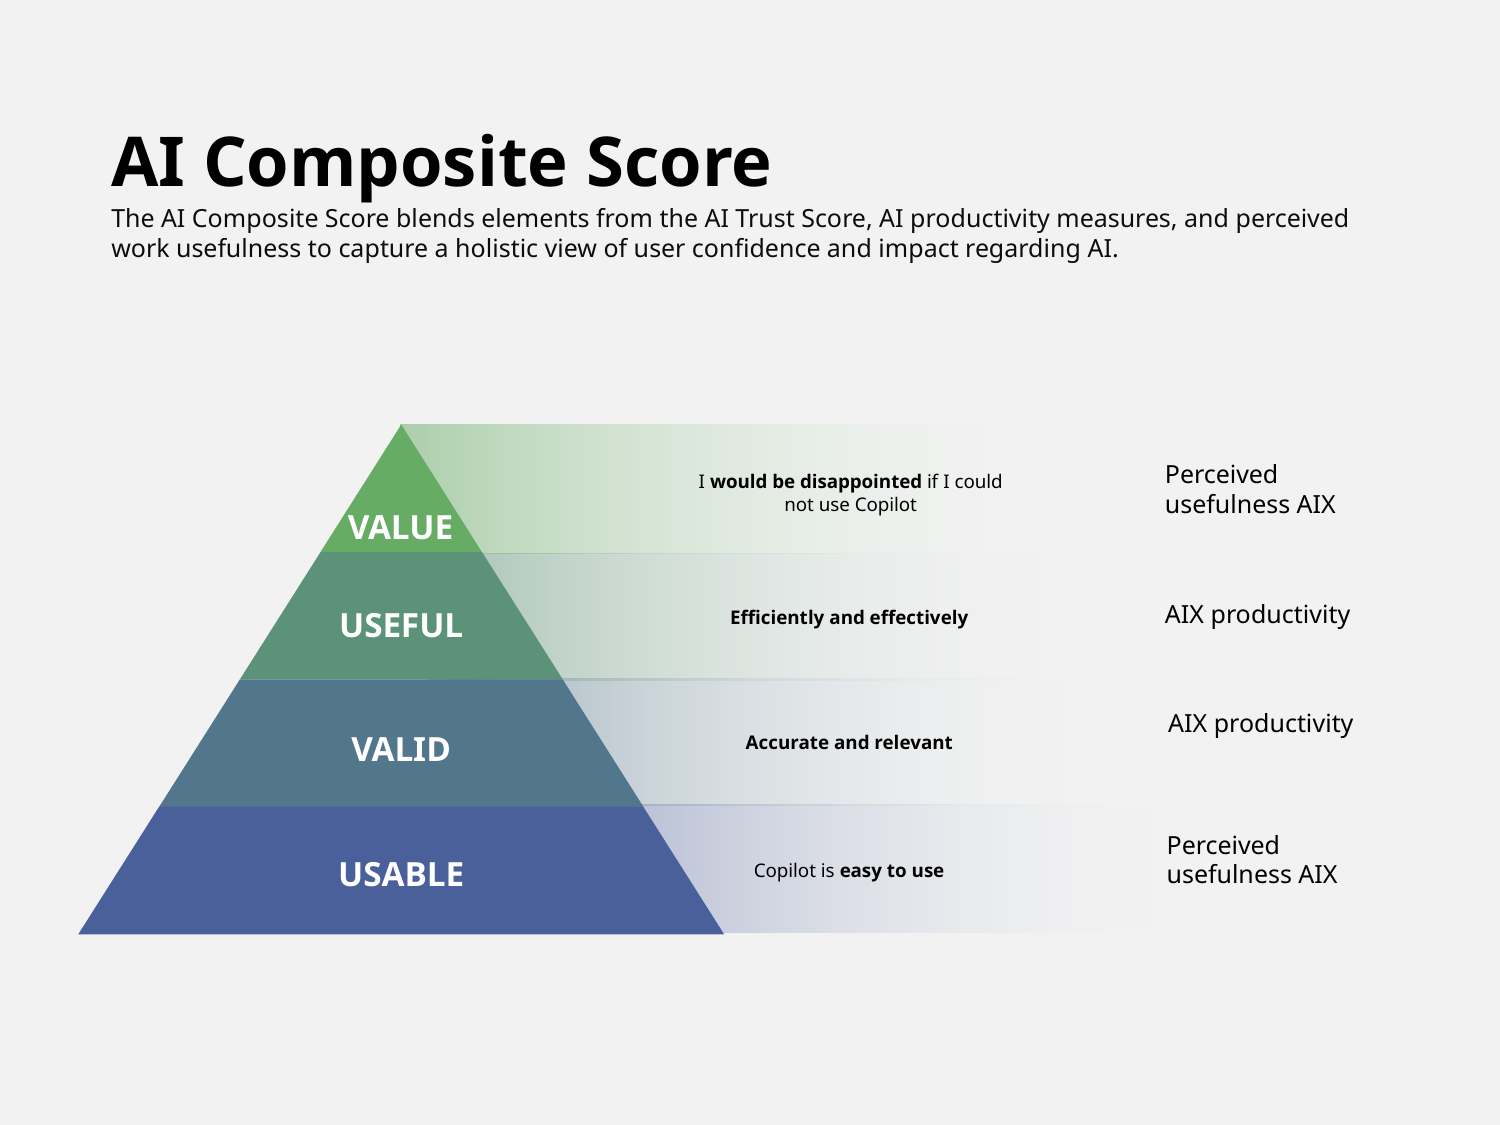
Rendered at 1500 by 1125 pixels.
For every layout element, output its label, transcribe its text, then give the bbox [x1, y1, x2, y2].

text_box The AI Composite Score blends elements from the AI Trust Score, AI productivity measures, and perceived work usefulness to capture a holistic view of user confidence and impact regarding AI. [96, 195, 1382, 271]
text_box AI Composite Score [96, 110, 1382, 195]
text_box [725, 803, 1500, 934]
text_box [399, 423, 1423, 555]
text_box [725, 462, 1031, 890]
text_box AIX productivity [1150, 591, 1379, 637]
text_box AIX productivity [1153, 700, 1382, 746]
text_box [1031, 552, 1451, 682]
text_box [77, 424, 725, 935]
text_box Perceived usefulness AIX [1151, 821, 1378, 897]
text_box [1031, 677, 1461, 803]
text_box Perceived usefulness AIX [1150, 451, 1379, 527]
